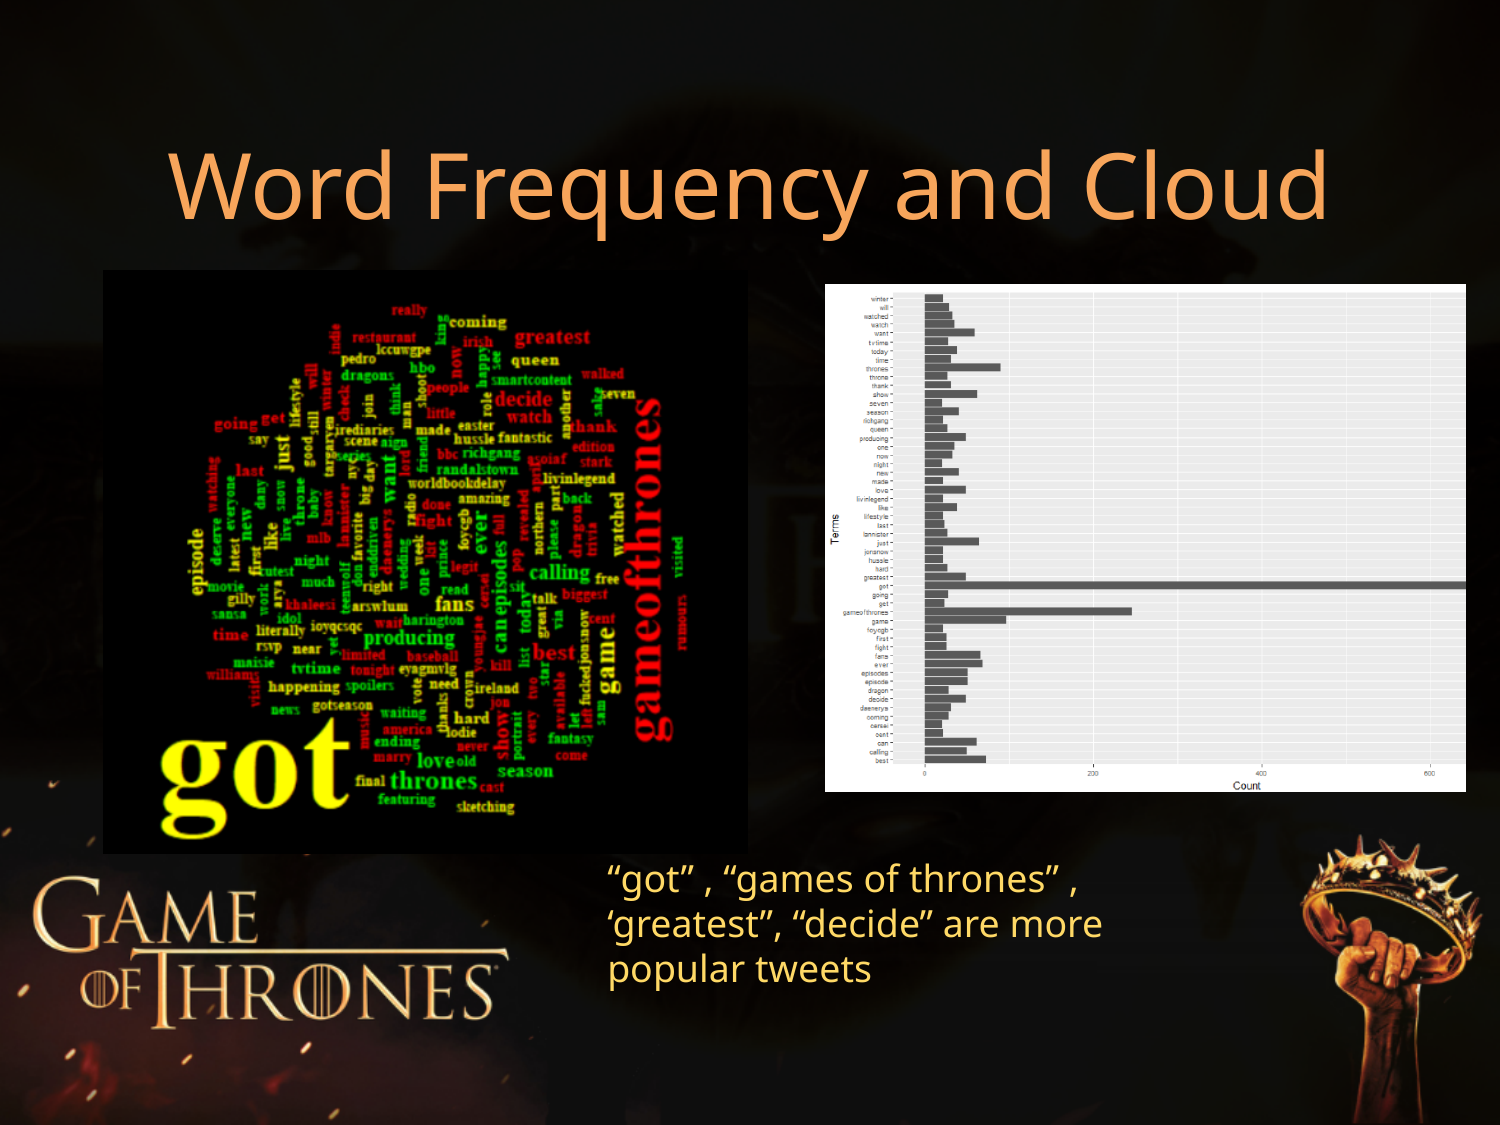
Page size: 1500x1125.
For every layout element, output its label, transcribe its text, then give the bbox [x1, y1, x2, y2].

picture [0, 0, 1500, 1125]
title Word Frequency and Cloud [103, 80, 1397, 299]
text_box “got” , “games of thrones” , ‘greatest”, “decide” are more popular tweets [592, 847, 1146, 1043]
